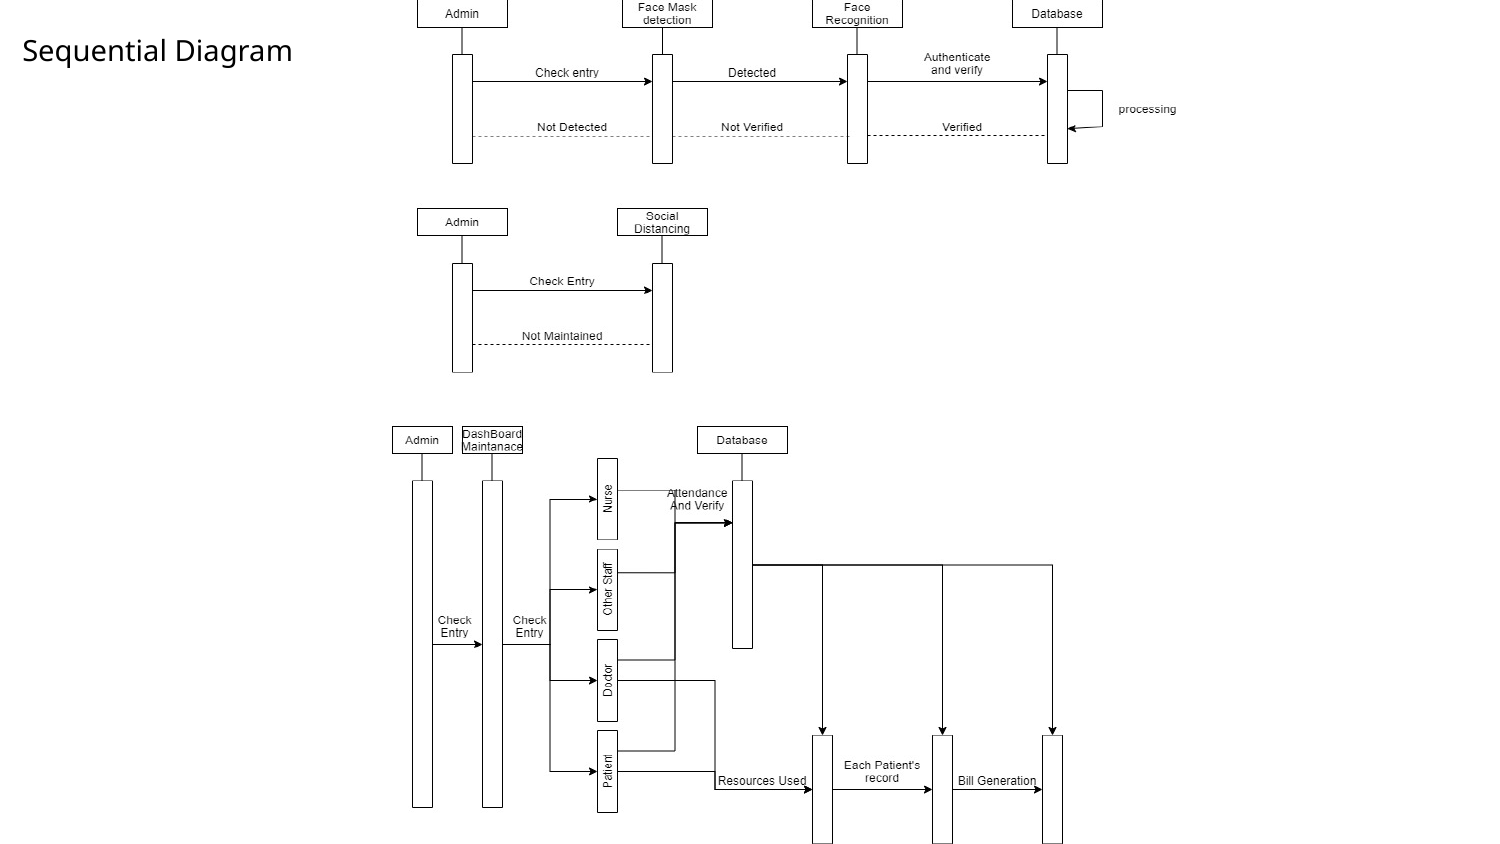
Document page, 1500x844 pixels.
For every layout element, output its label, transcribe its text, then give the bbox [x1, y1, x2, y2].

picture [392, 0, 1185, 844]
subtitle Sequential Diagram [7, 12, 387, 69]
